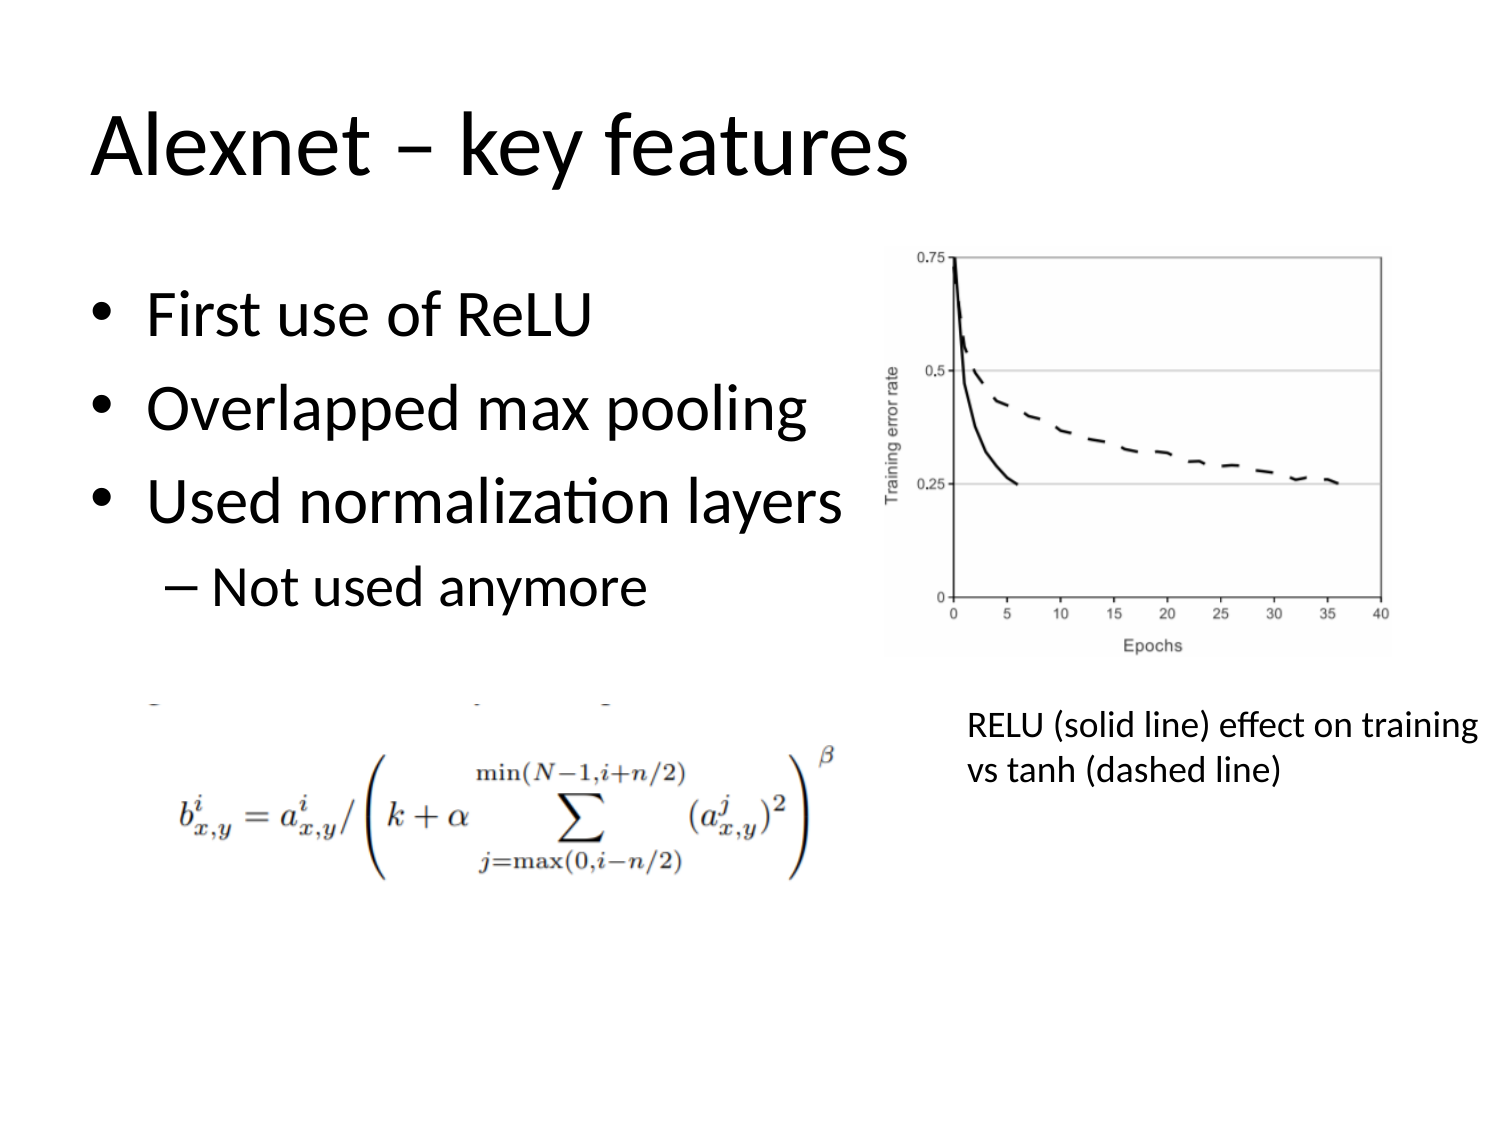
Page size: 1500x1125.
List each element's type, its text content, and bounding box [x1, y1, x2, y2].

text_box RELU (solid line) effect on training vs tanh (dashed line) [952, 692, 1495, 798]
picture [869, 212, 1447, 658]
list First use of ReLU Overlapped max pooling Used normalization layers Not used anymore [75, 262, 1425, 1005]
picture [123, 703, 869, 888]
title Alexnet – key features [75, 45, 1425, 233]
